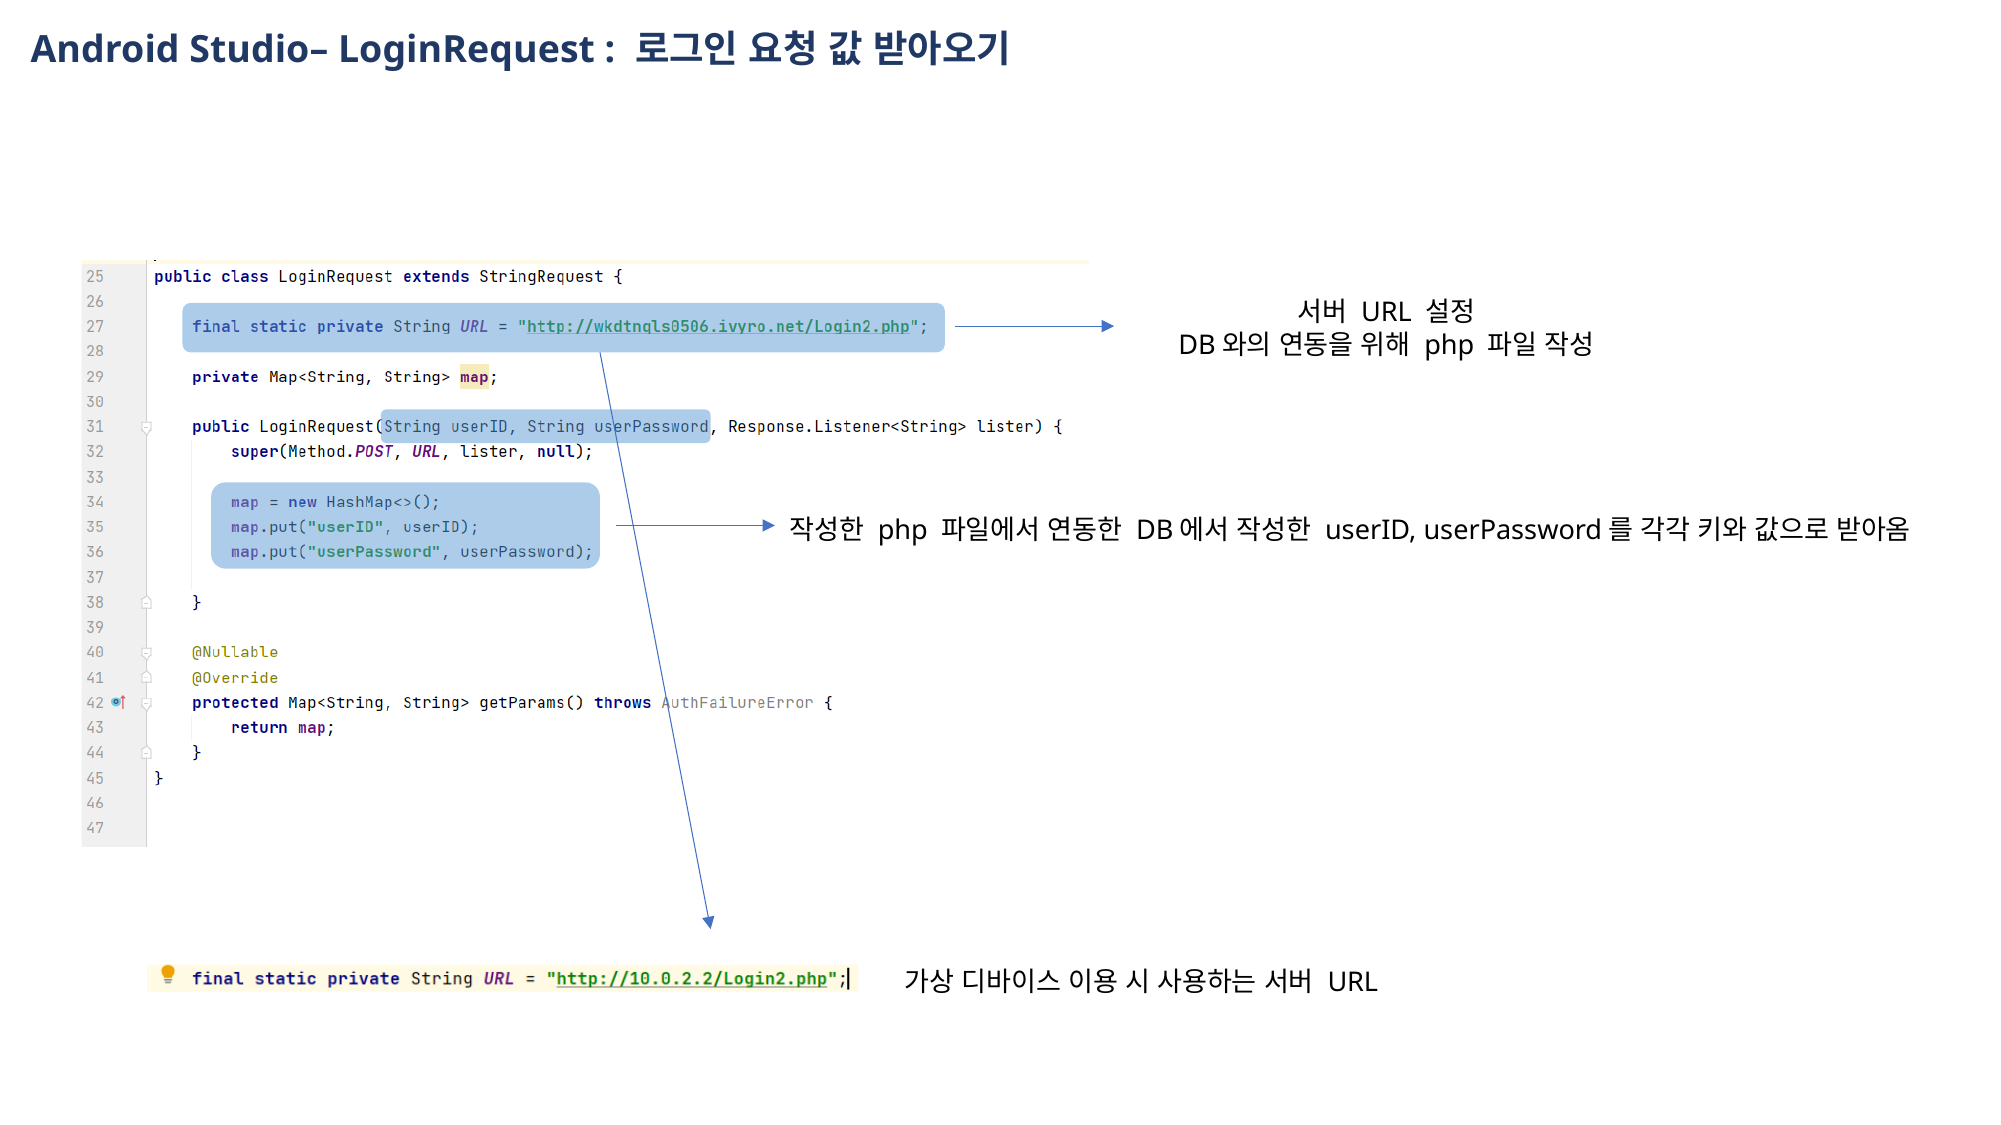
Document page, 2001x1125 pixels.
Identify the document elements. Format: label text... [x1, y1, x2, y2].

picture [81, 260, 1089, 847]
text_box 서버 URL 설정 DB와의 연동을 위해 php 파일 작성 [1089, 287, 1803, 367]
text_box 가상 디바이스 이용 시 사용하는 서버 URL [838, 957, 1445, 1005]
text_box 작성한 php 파일에서 연동한 DB에서 작성한 userID, userPassword를 각각 키와 값으로 받아옴 [1089, 505, 1998, 553]
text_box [599, 352, 711, 930]
text_box Android Studio– LoginRequest : 로그인 요청 값 받아오기 [15, 17, 1701, 78]
picture [147, 958, 859, 1000]
